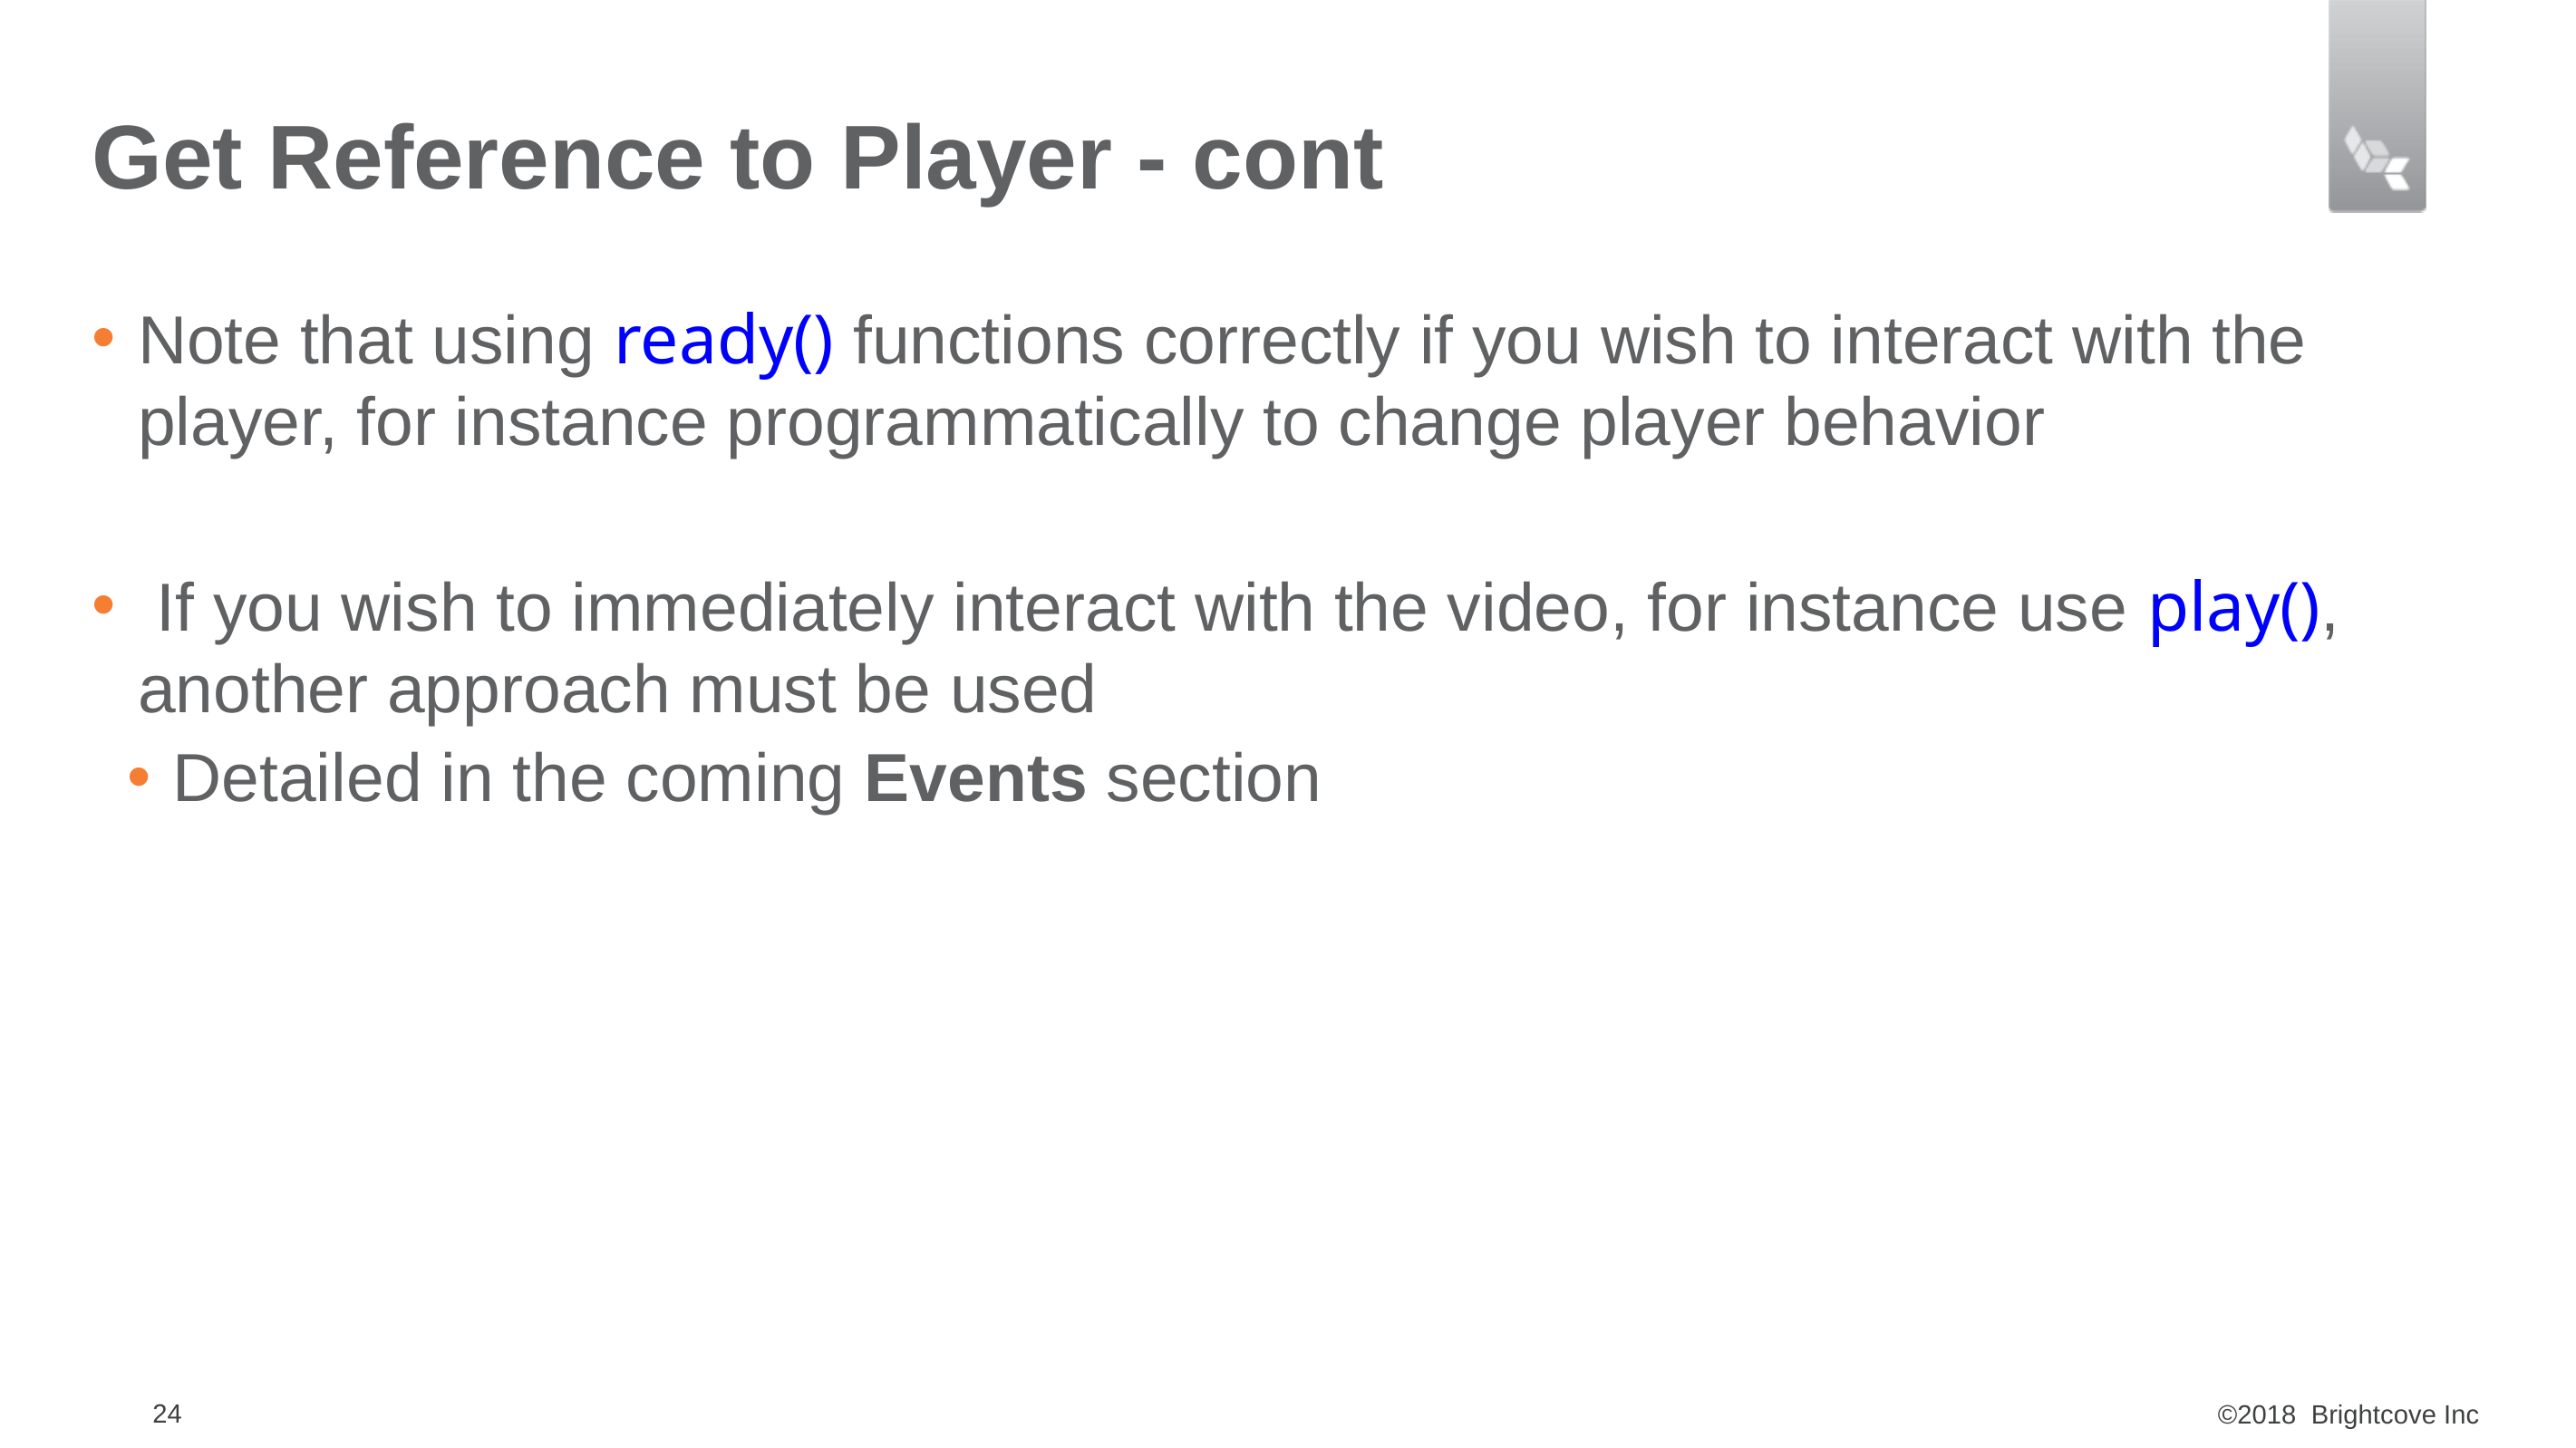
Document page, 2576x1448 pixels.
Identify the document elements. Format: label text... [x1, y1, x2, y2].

title Get Reference to Player - cont [80, 43, 2271, 261]
picture [2329, 0, 2428, 213]
list Note that using ready() functions correctly if you wish to interact with the player, for instance programmatically to change player behavior If you wish to immediately interact with the video, for instance use play(), another approach must be used Detailed in the coming Events section [80, 283, 2442, 1303]
slide_number 24 [143, 1390, 189, 1434]
